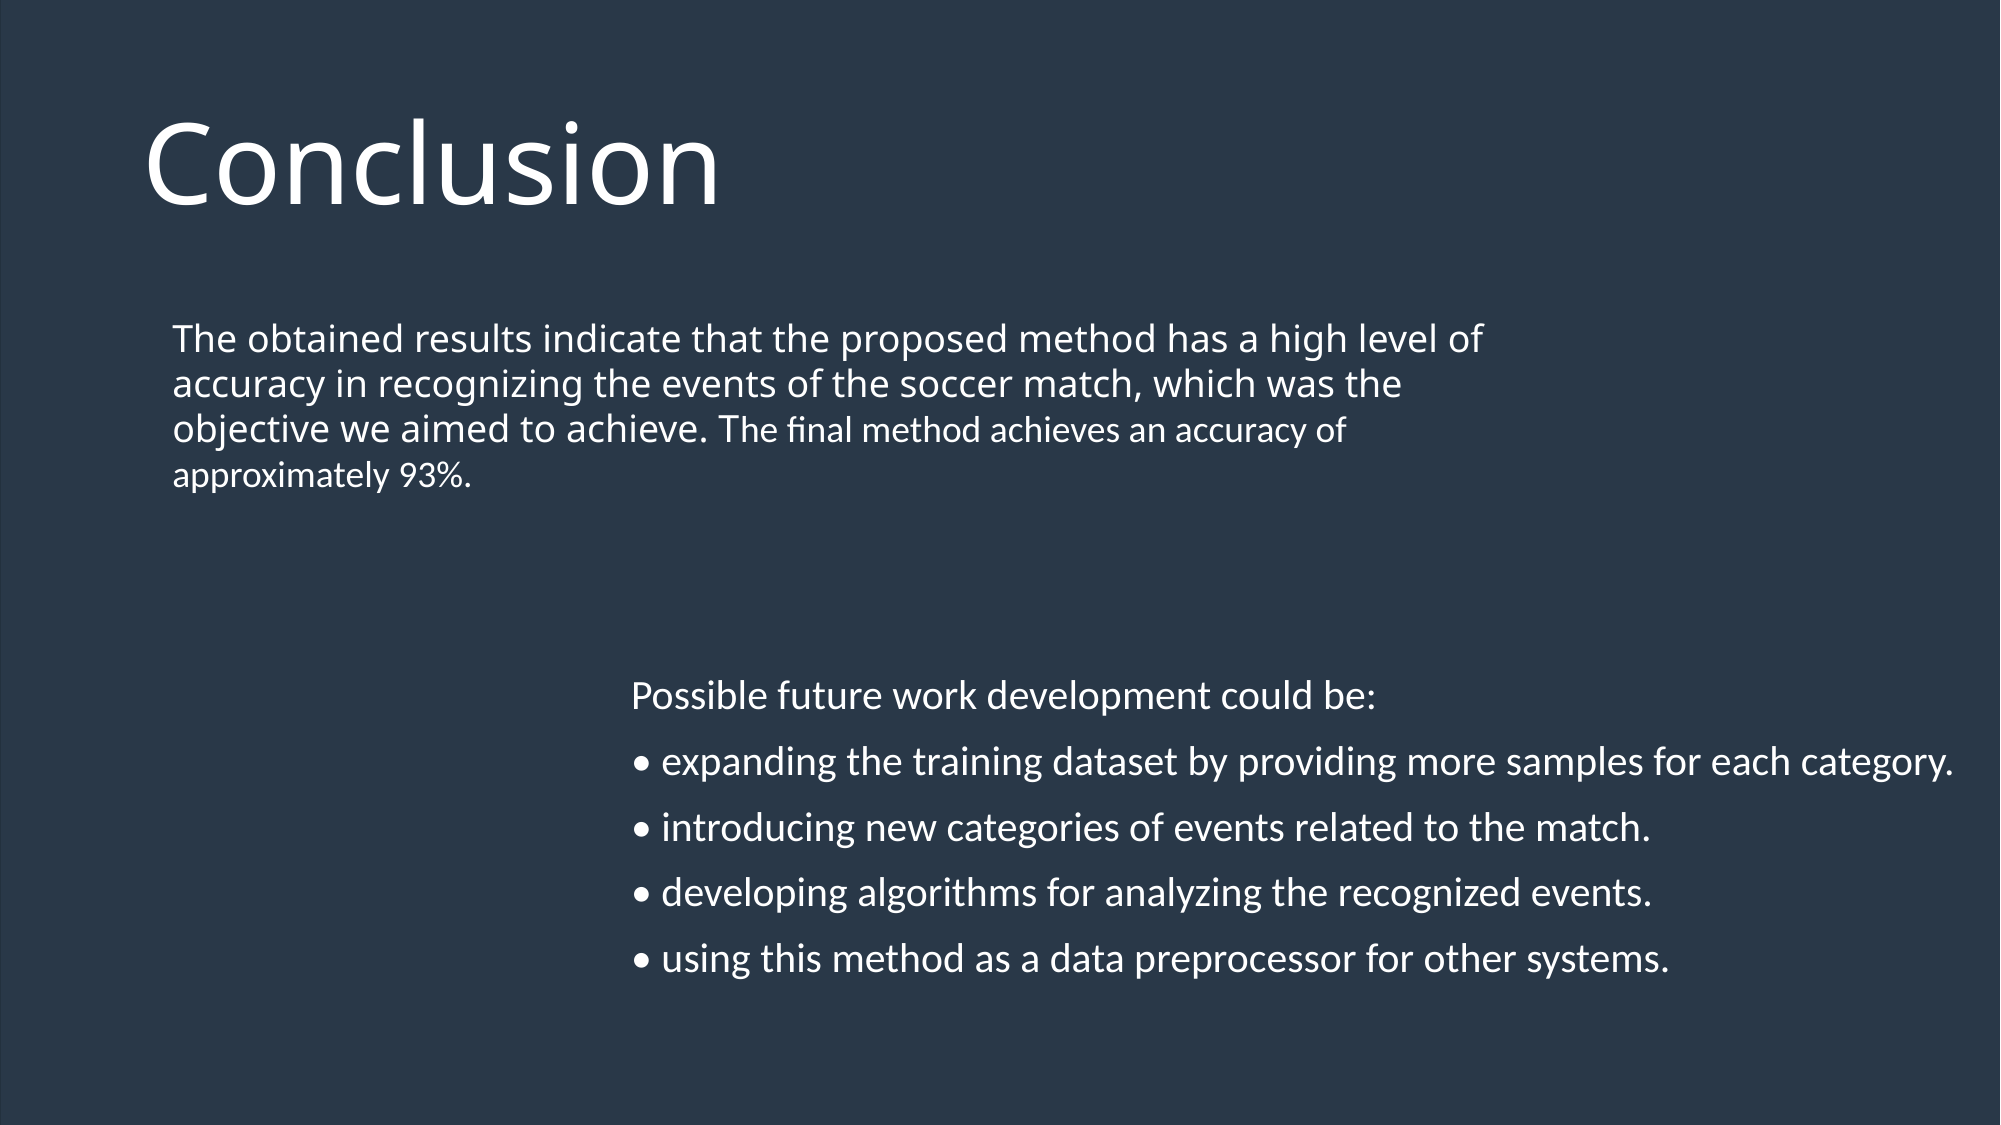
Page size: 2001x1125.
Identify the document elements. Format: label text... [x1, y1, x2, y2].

text_box The obtained results indicate that the proposed method has a high level of accuracy in recognizing the events of the soccer match, which was the objective we aimed to achieve. The final method achieves an accuracy of approximately 93%. [157, 307, 1519, 503]
list Possible future work development could be: • expanding the training dataset by providing more samples for each category. • introducing new categories of events related to the match. • developing algorithms for analyzing the recognized events. • using this method as a data preprocessor for other systems. [616, 665, 2000, 1031]
title Conclusion [127, 59, 1873, 278]
